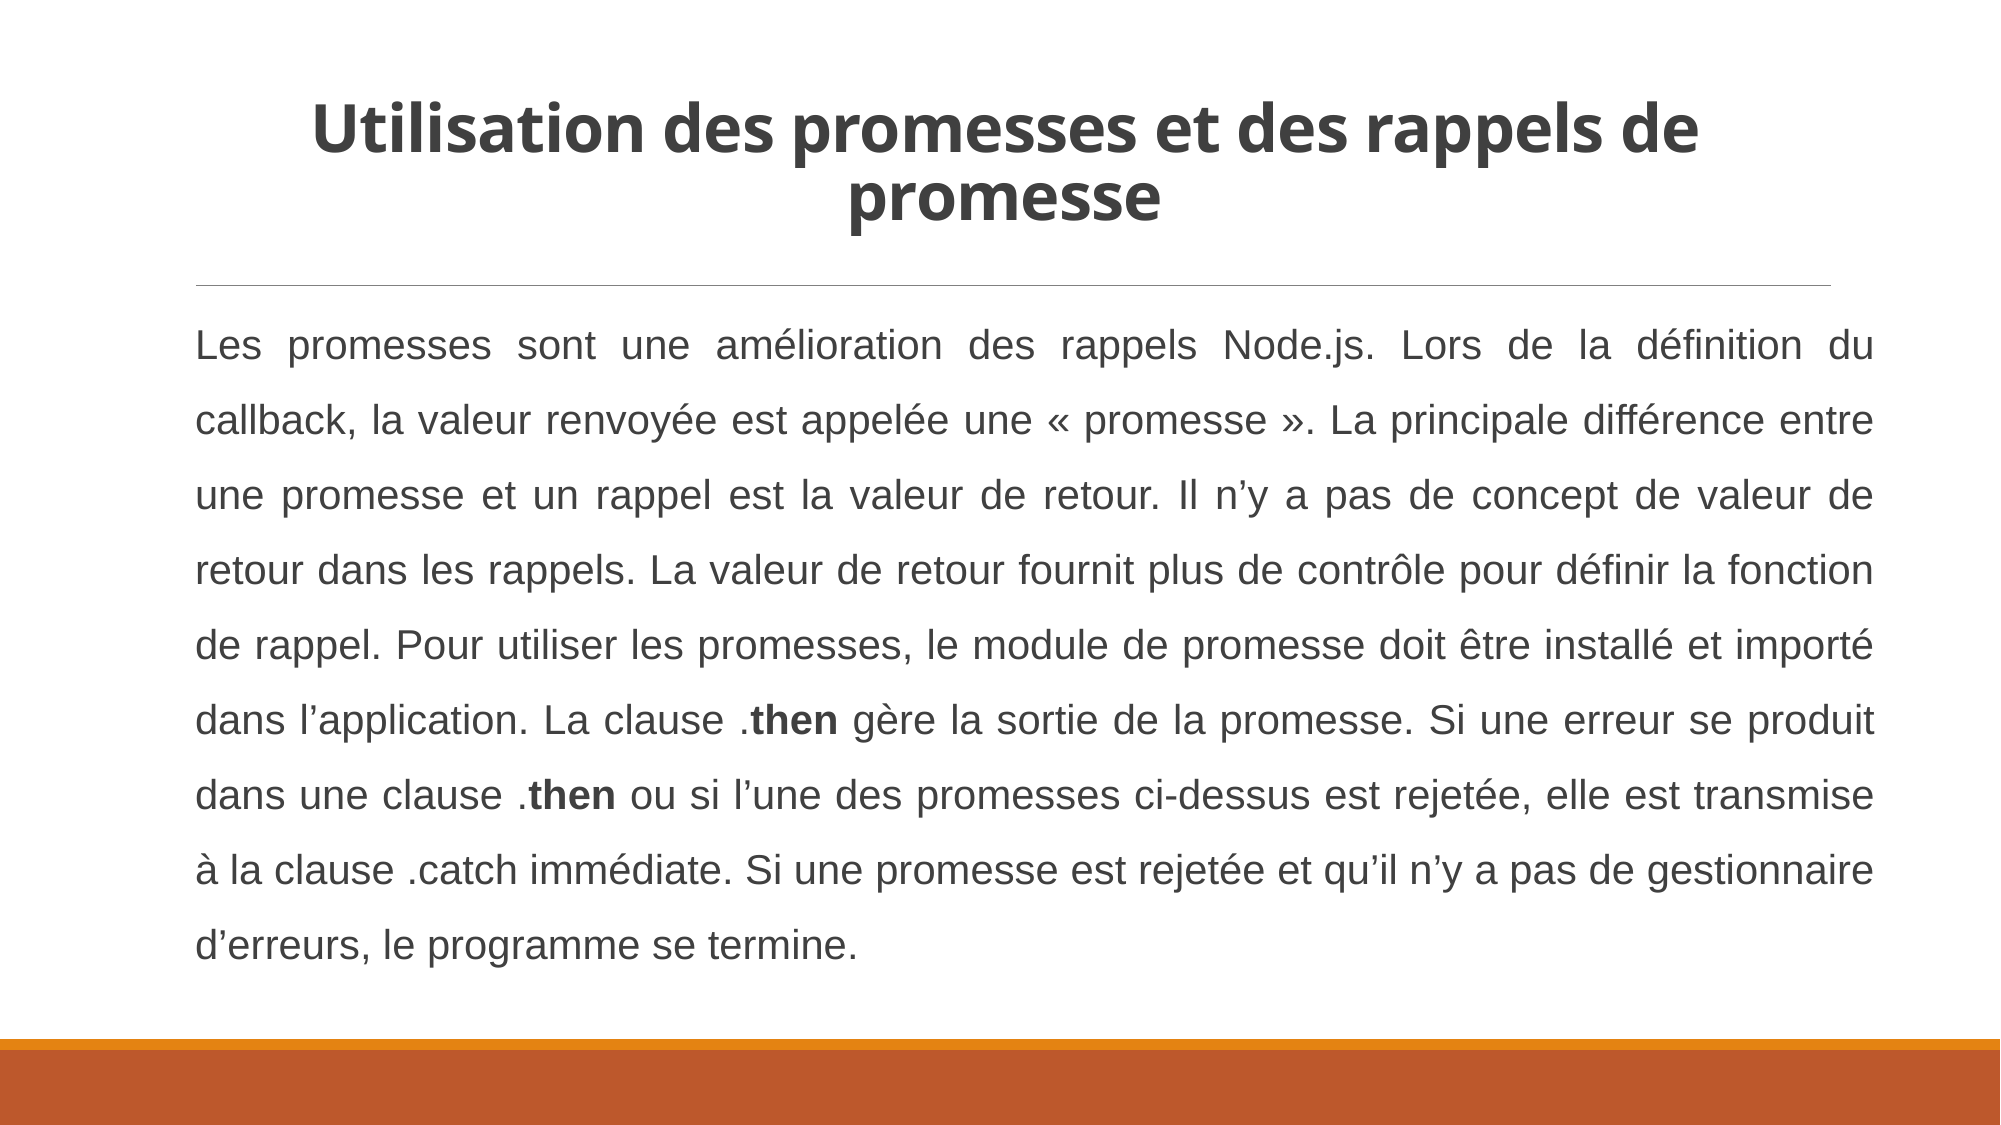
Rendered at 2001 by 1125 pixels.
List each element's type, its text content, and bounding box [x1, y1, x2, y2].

title Utilisation des promesses et des rappels de promesse [180, 47, 1830, 285]
list Les promesses sont une amélioration des rappels Node.js. Lors de la définition du callback, la valeur renvoyée est appelée une « promesse ». La principale différence entre une promesse et un rappel est la valeur de retour. Il n’y a pas de concept de valeur de retour dans les rappels. La valeur de retour fournit plus de contrôle pour définir la fonction de rappel. Pour utiliser les promesses, le module de promesse doit être installé et importé dans l’application. La clause .then gère la sortie de la promesse. Si une erreur se produit dans une clause .then ou si l’une des promesses ci-dessus est rejetée, elle est transmise à la clause .catch immédiate. Si une promesse est rejetée et qu’il n’y a pas de gestionnaire d’erreurs, le programme se termine. [180, 285, 1876, 1125]
